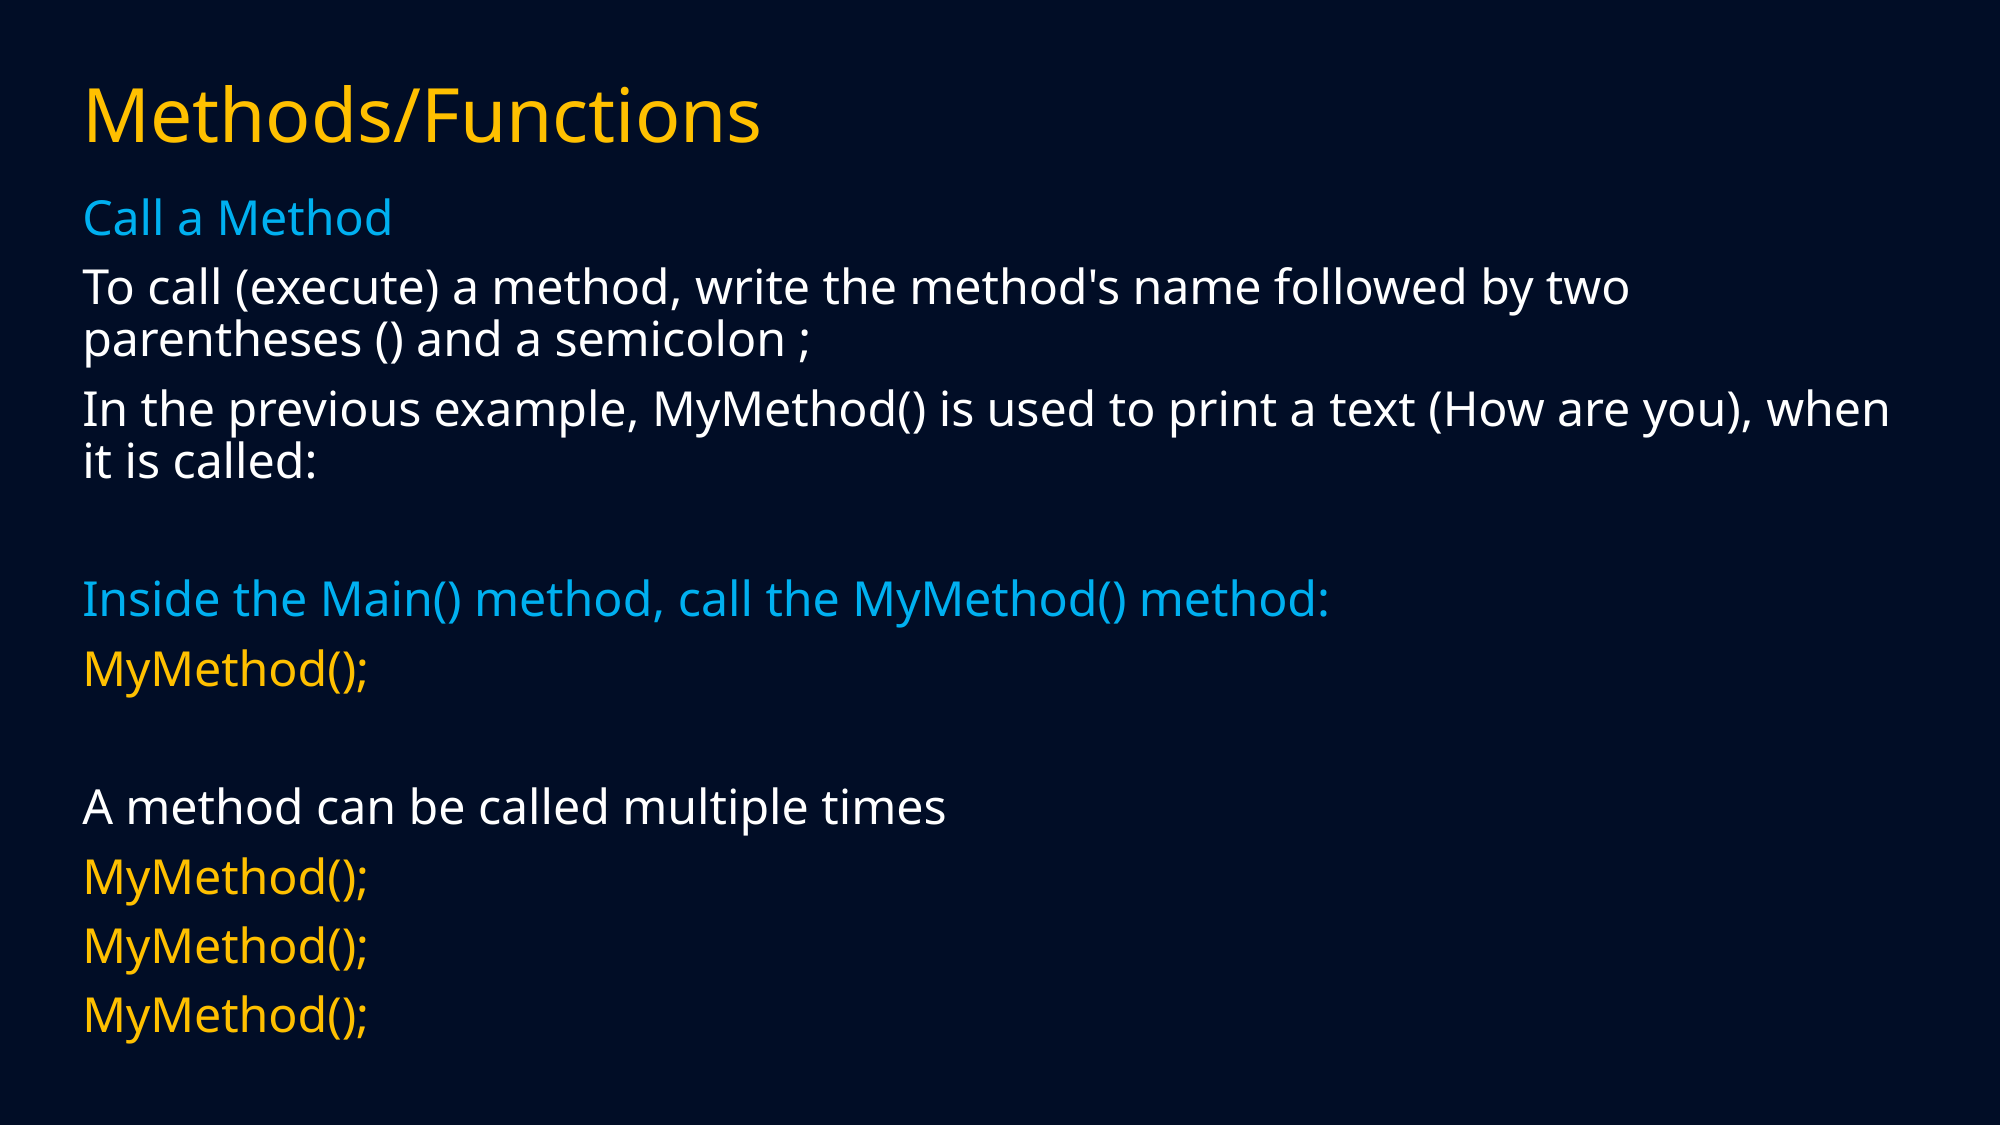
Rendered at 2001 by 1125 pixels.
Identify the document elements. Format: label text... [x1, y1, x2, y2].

title Methods/Functions [67, 9, 1926, 228]
list Call a Method To call (execute) a method, write the method's name followed by two parentheses () and a semicolon ; In the previous example, MyMethod() is used to print a text (How are you), when it is called: Inside the Main() method, call the MyMethod() method: MyMethod(); A method can be called multiple times MyMethod(); MyMethod(); MyMethod(); [67, 228, 1926, 1057]
